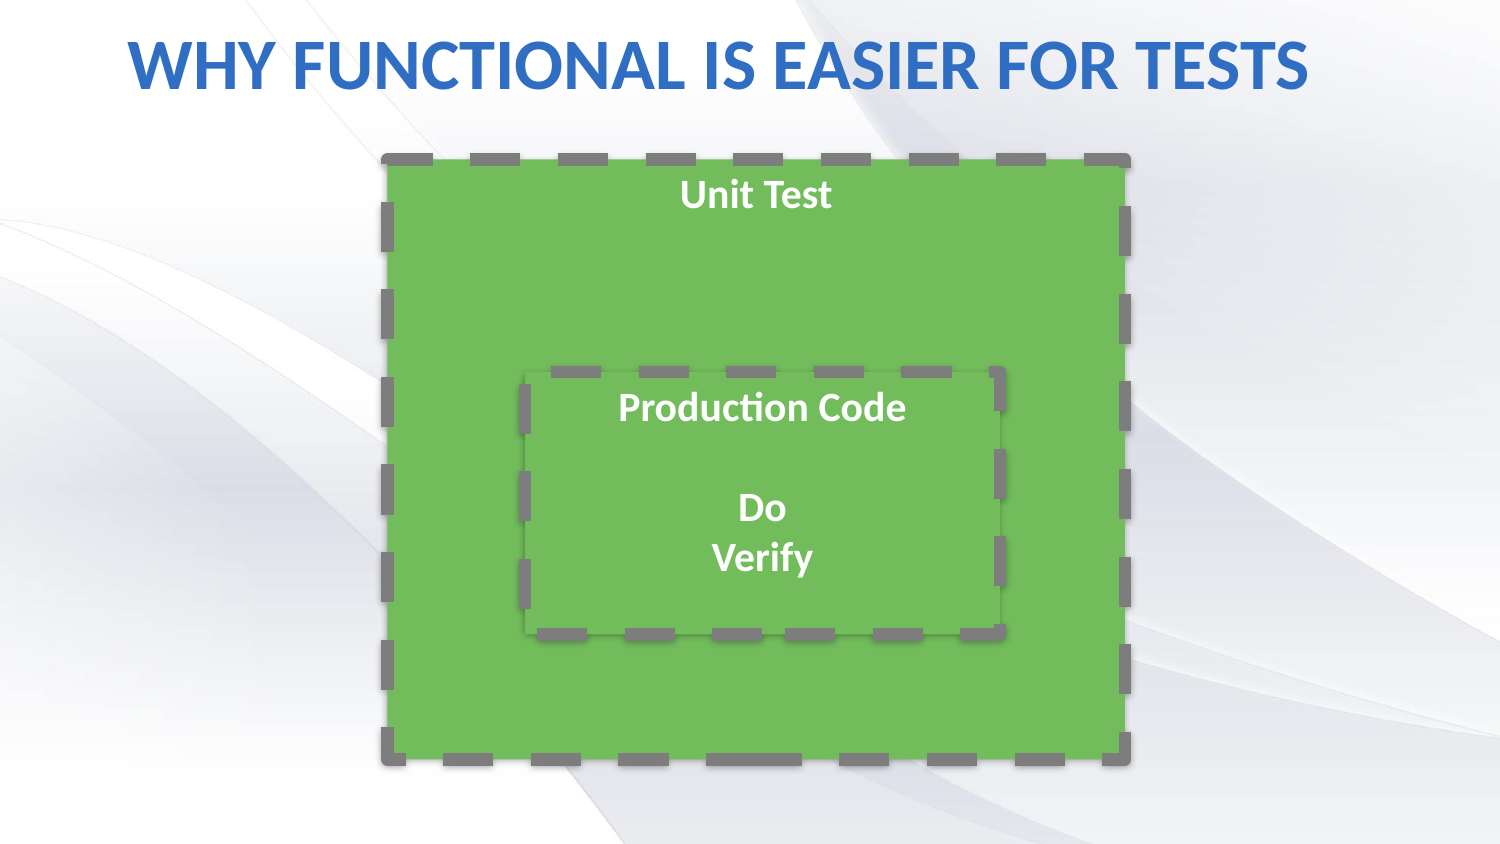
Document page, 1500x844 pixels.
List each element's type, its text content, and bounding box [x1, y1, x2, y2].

text_box Production Code Do Verify [524, 371, 1001, 635]
picture [0, 0, 1500, 844]
text_box Unit Test [387, 159, 1126, 760]
title Why functional is easier for tests [112, 9, 1388, 178]
